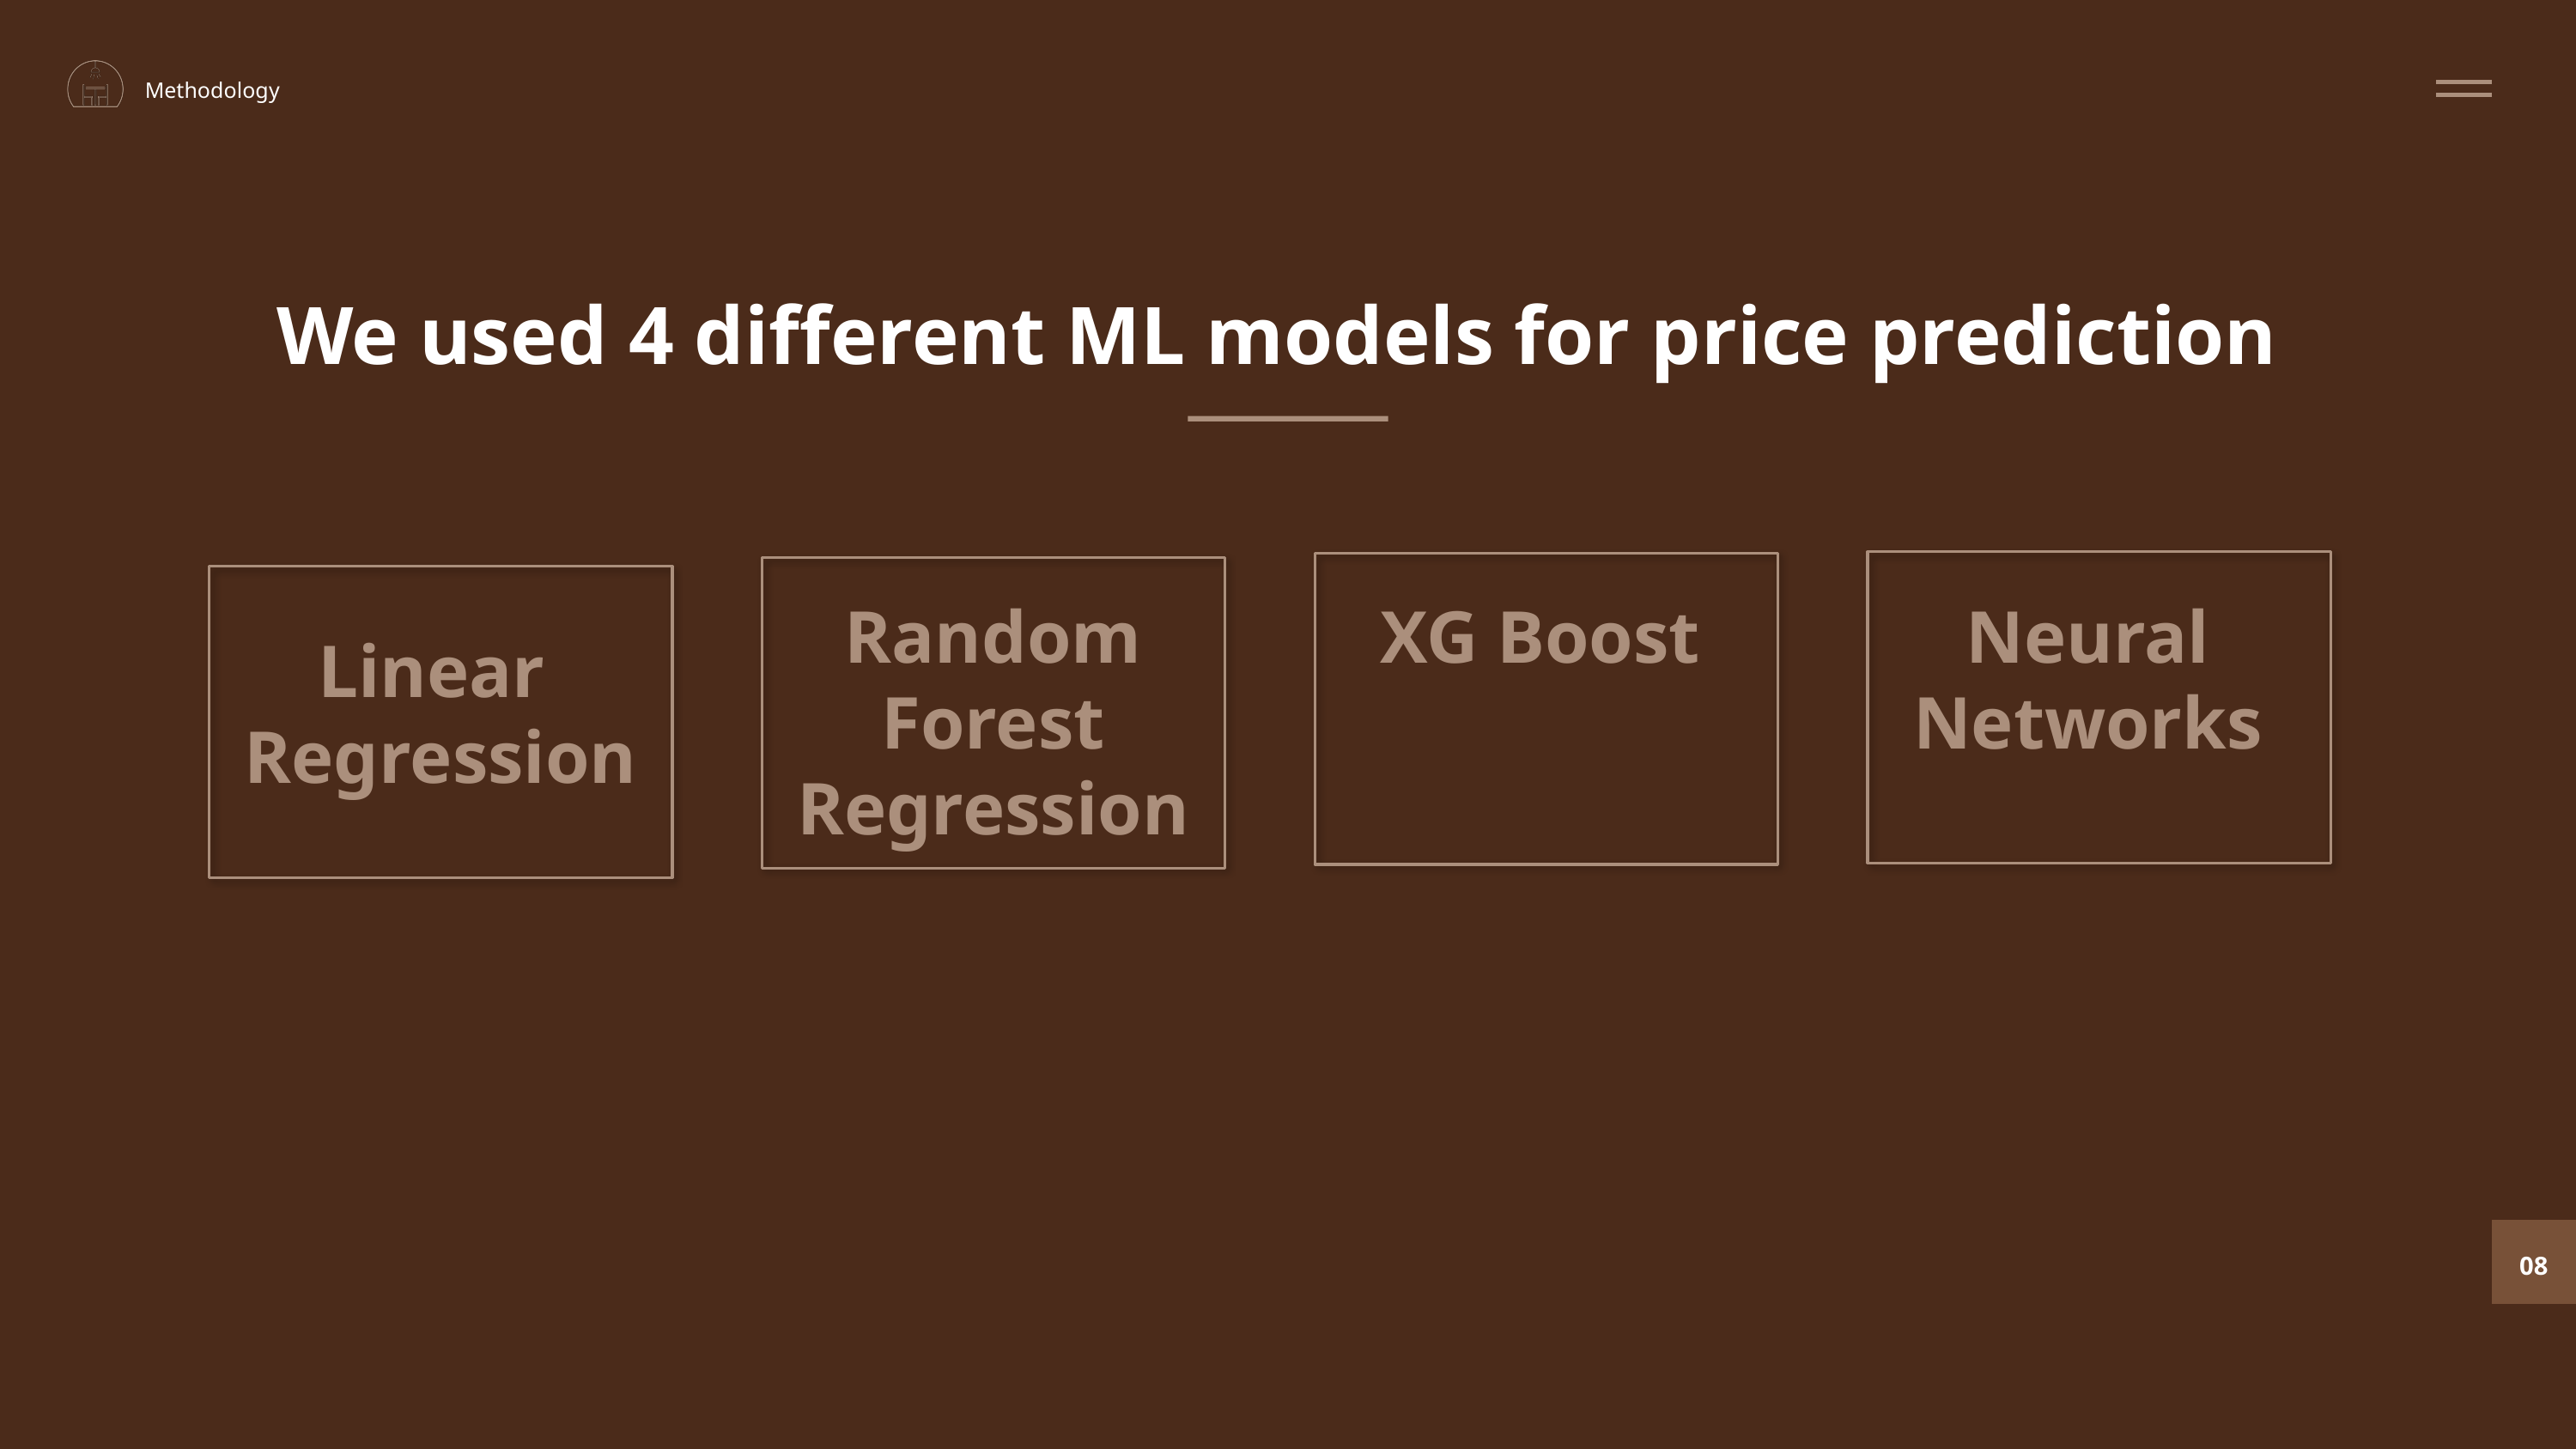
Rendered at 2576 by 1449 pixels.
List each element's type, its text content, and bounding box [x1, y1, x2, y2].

text_box [209, 566, 672, 878]
text_box We used 4 different ML models for price prediction [266, 279, 2289, 380]
text_box Methodology [144, 72, 543, 103]
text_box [2435, 79, 2493, 84]
text_box [67, 60, 125, 107]
text_box [1868, 551, 2331, 864]
text_box [762, 557, 1225, 869]
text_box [2435, 92, 2493, 97]
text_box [2491, 1219, 2576, 1304]
text_box [1315, 553, 1778, 864]
